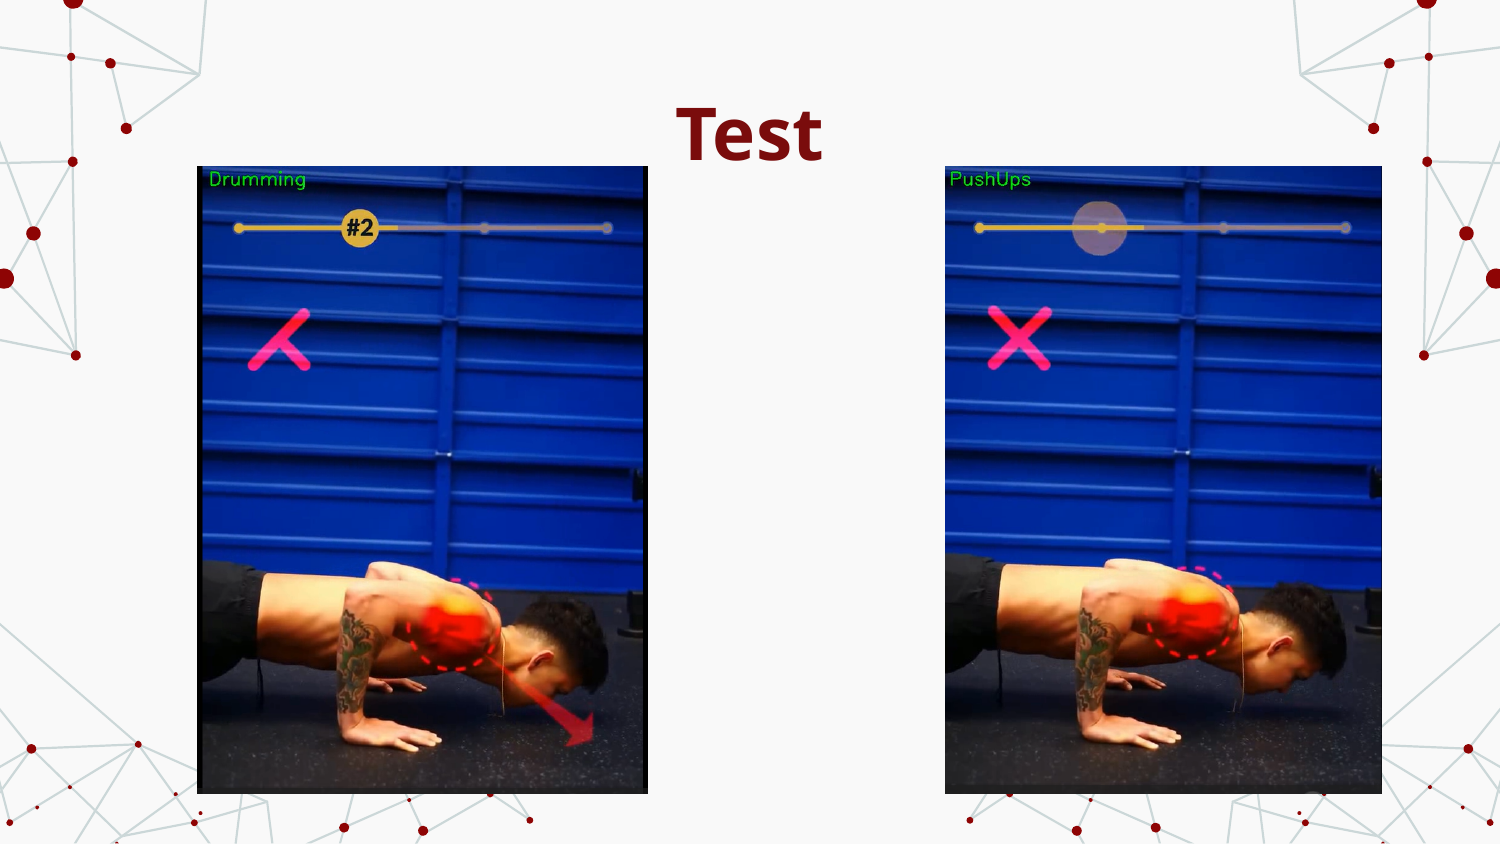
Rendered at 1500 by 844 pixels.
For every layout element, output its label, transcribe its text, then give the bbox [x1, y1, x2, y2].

picture [945, 166, 1383, 794]
title Test [118, 72, 1382, 167]
picture [197, 166, 648, 794]
